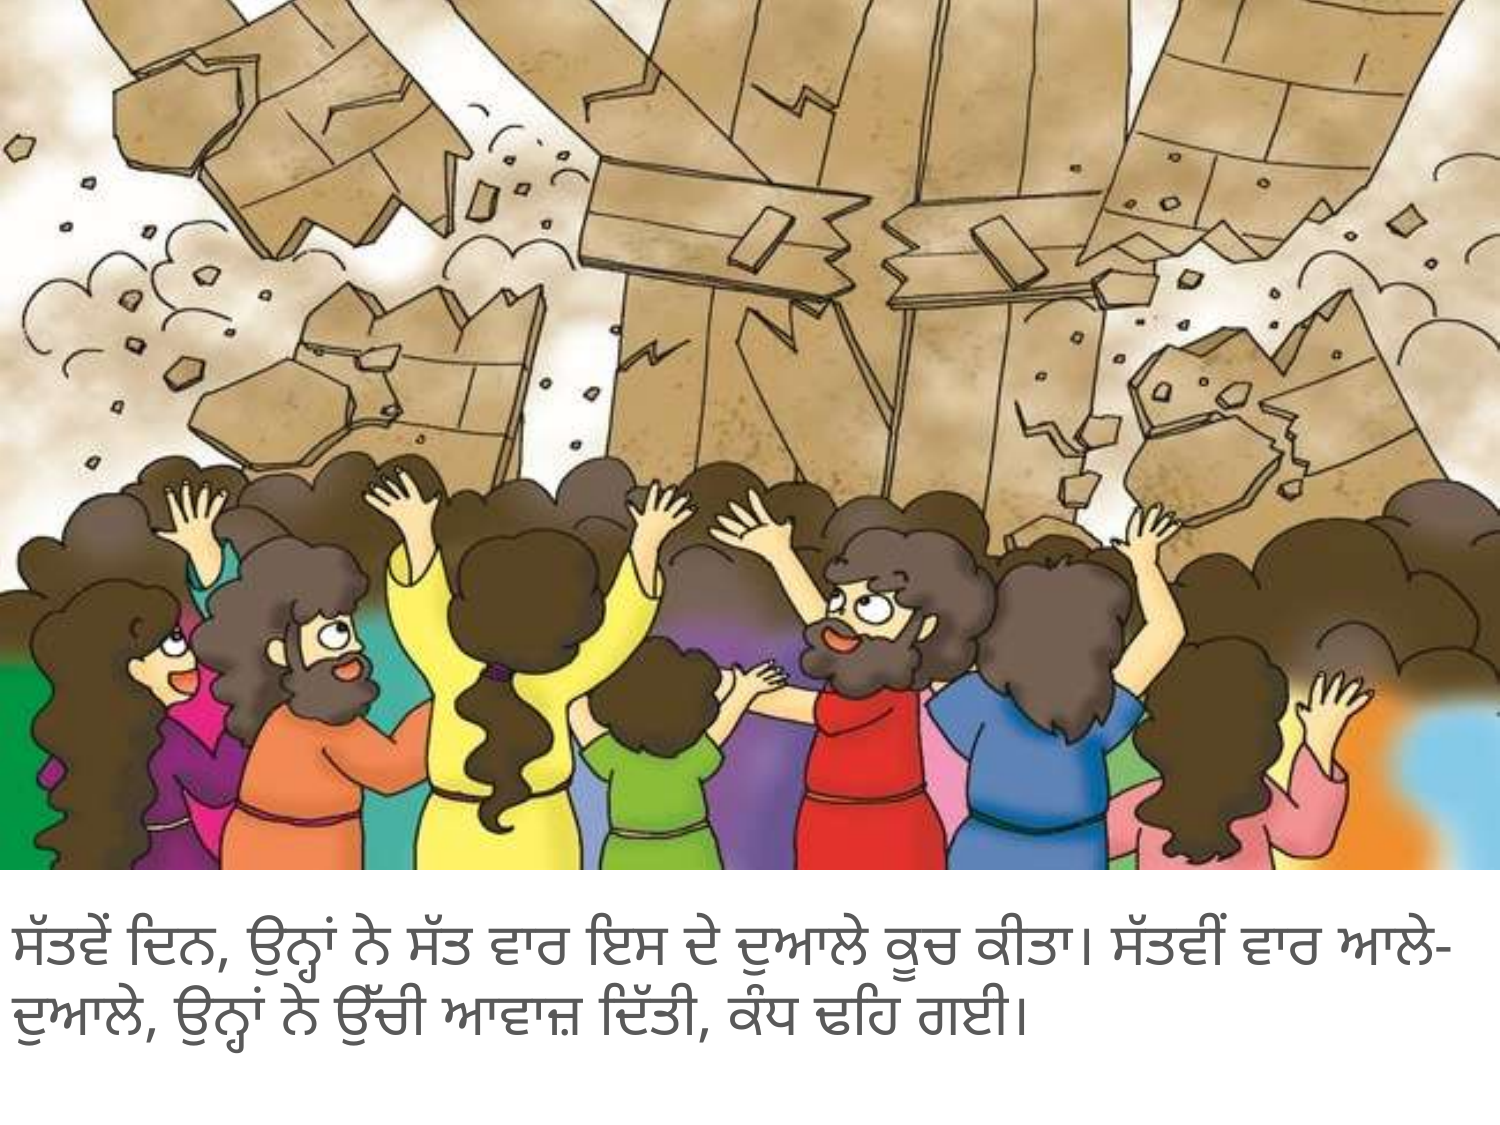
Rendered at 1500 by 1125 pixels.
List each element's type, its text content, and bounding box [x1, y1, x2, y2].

text_box ਸੱਤਵੇਂ ਦਿਨ, ਉਨ੍ਹਾਂ ਨੇ ਸੱਤ ਵਾਰ ਇਸ ਦੇ ਦੁਆਲੇ ਕੂਚ ਕੀਤਾ। ਸੱਤਵੀਂ ਵਾਰ ਆਲੇ-ਦੁਆਲੇ, ਉਨ੍ਹਾਂ ਨੇ ਉੱਚੀ ਆਵਾਜ਼ ਦਿੱਤੀ, ਕੰਧ ਢਹਿ ਗਈ। [0, 900, 1483, 1055]
picture [0, 0, 1500, 870]
